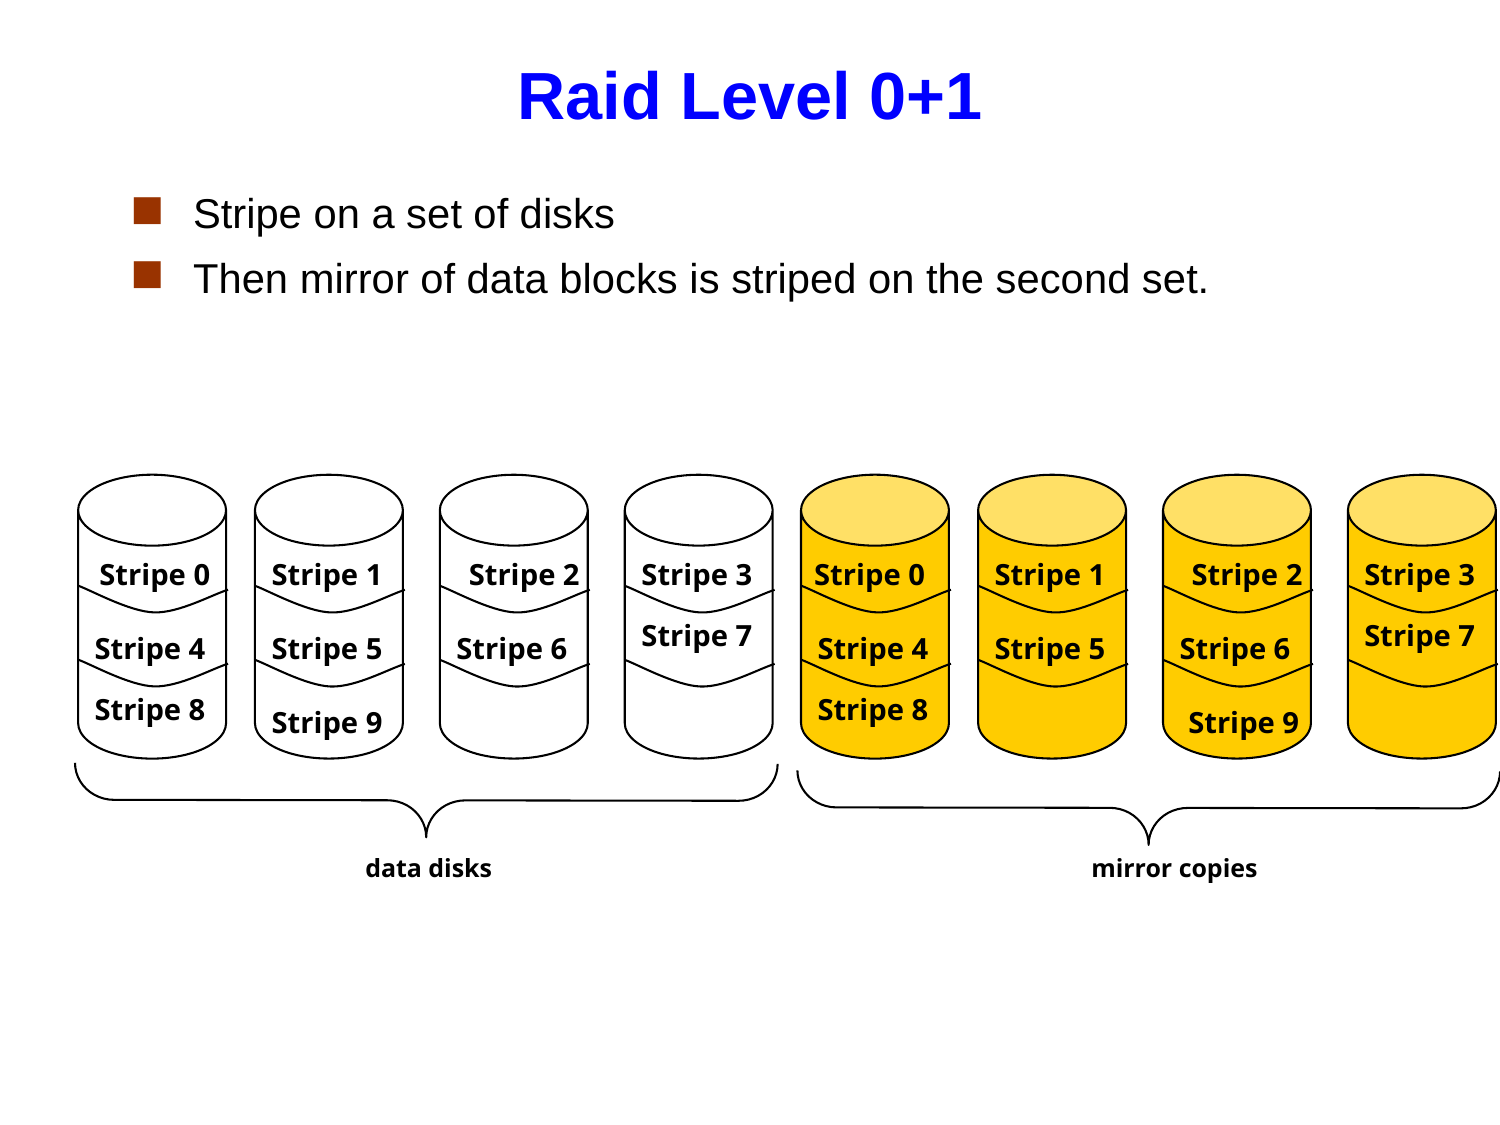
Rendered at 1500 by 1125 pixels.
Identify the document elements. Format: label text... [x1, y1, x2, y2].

list Stripe on a set of disks Then mirror of data blocks is striped on the second set. [121, 179, 1326, 473]
title Raid Level 0+1 [74, 45, 1426, 141]
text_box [77, 474, 1500, 890]
